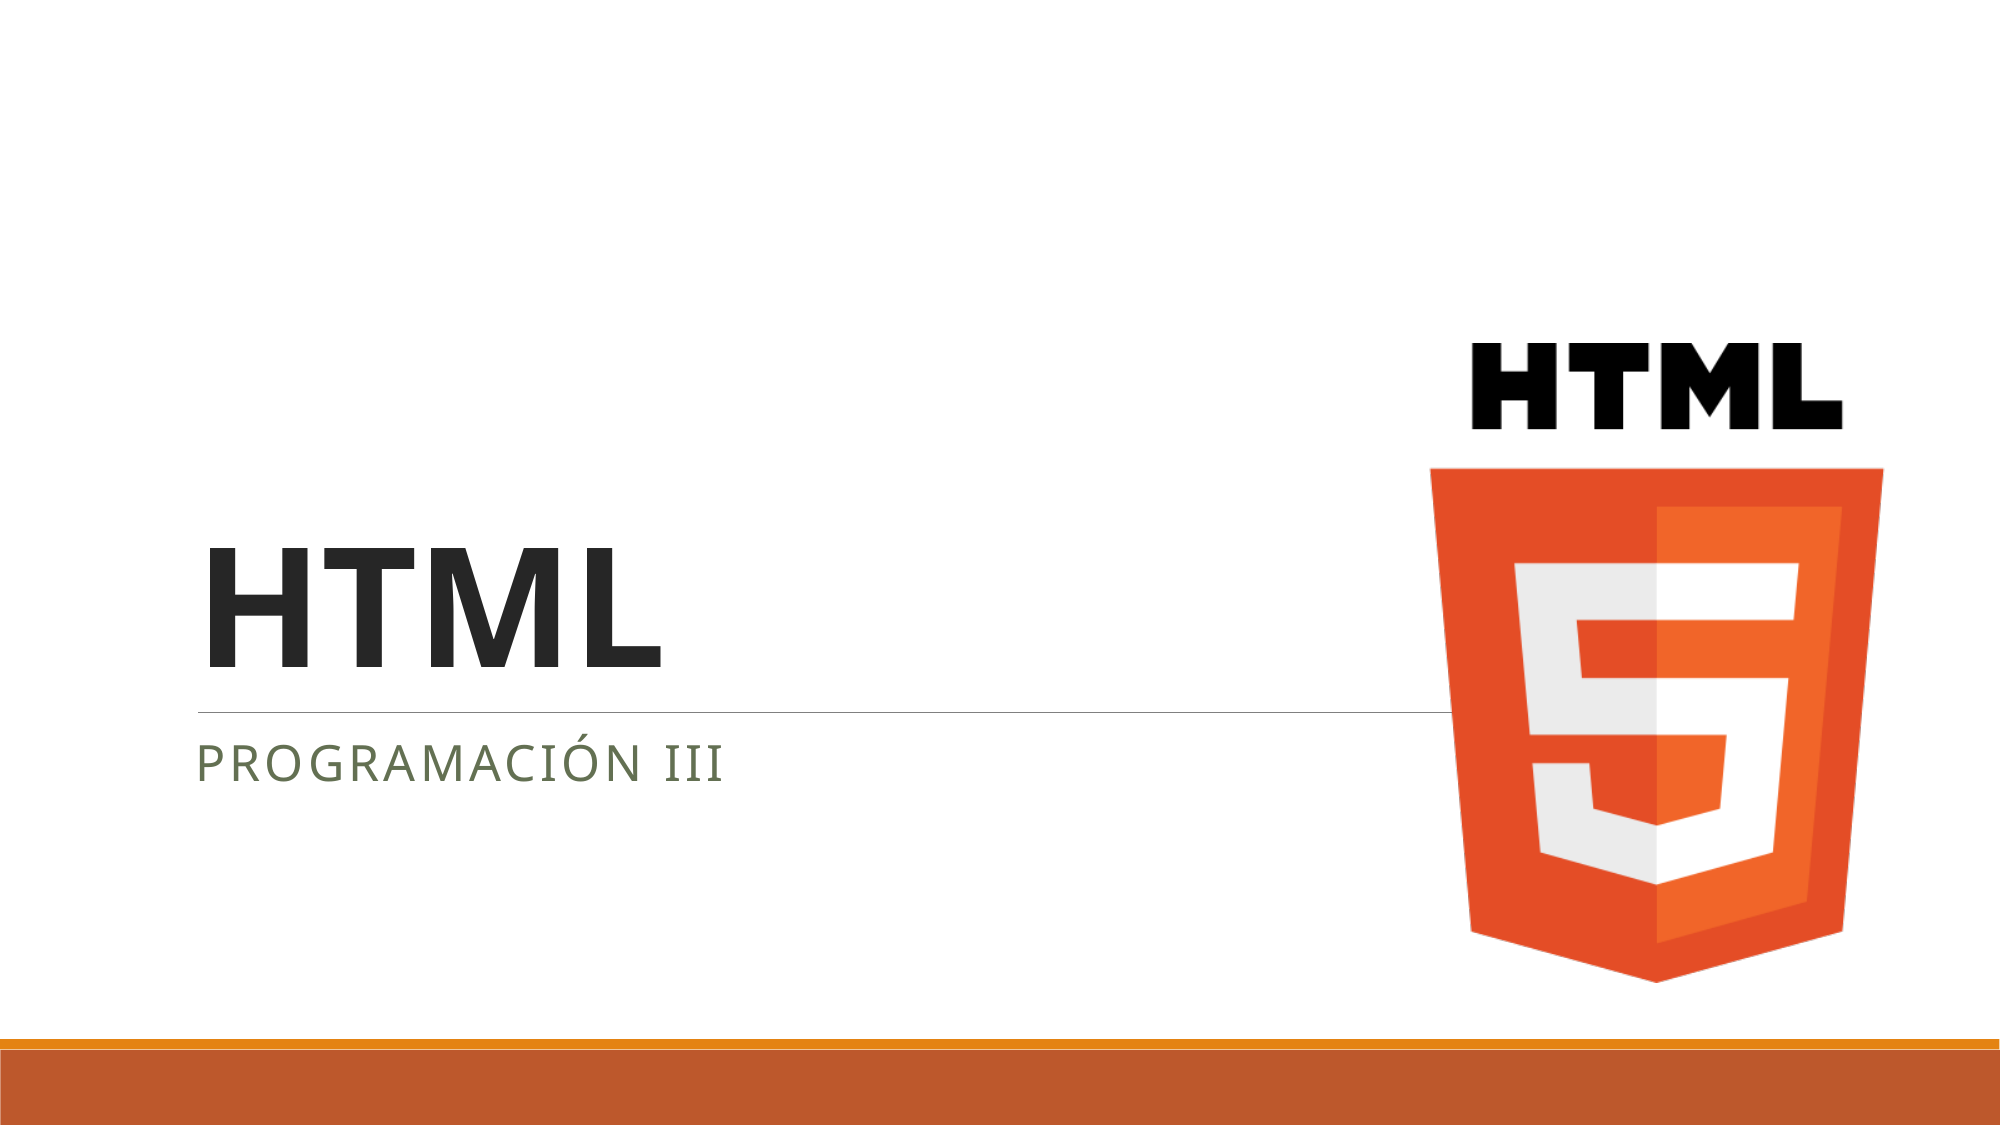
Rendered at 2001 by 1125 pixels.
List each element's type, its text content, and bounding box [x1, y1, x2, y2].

title HTML [180, 124, 1830, 710]
picture [1337, 342, 1978, 984]
subtitle Programación iii [180, 730, 1334, 919]
